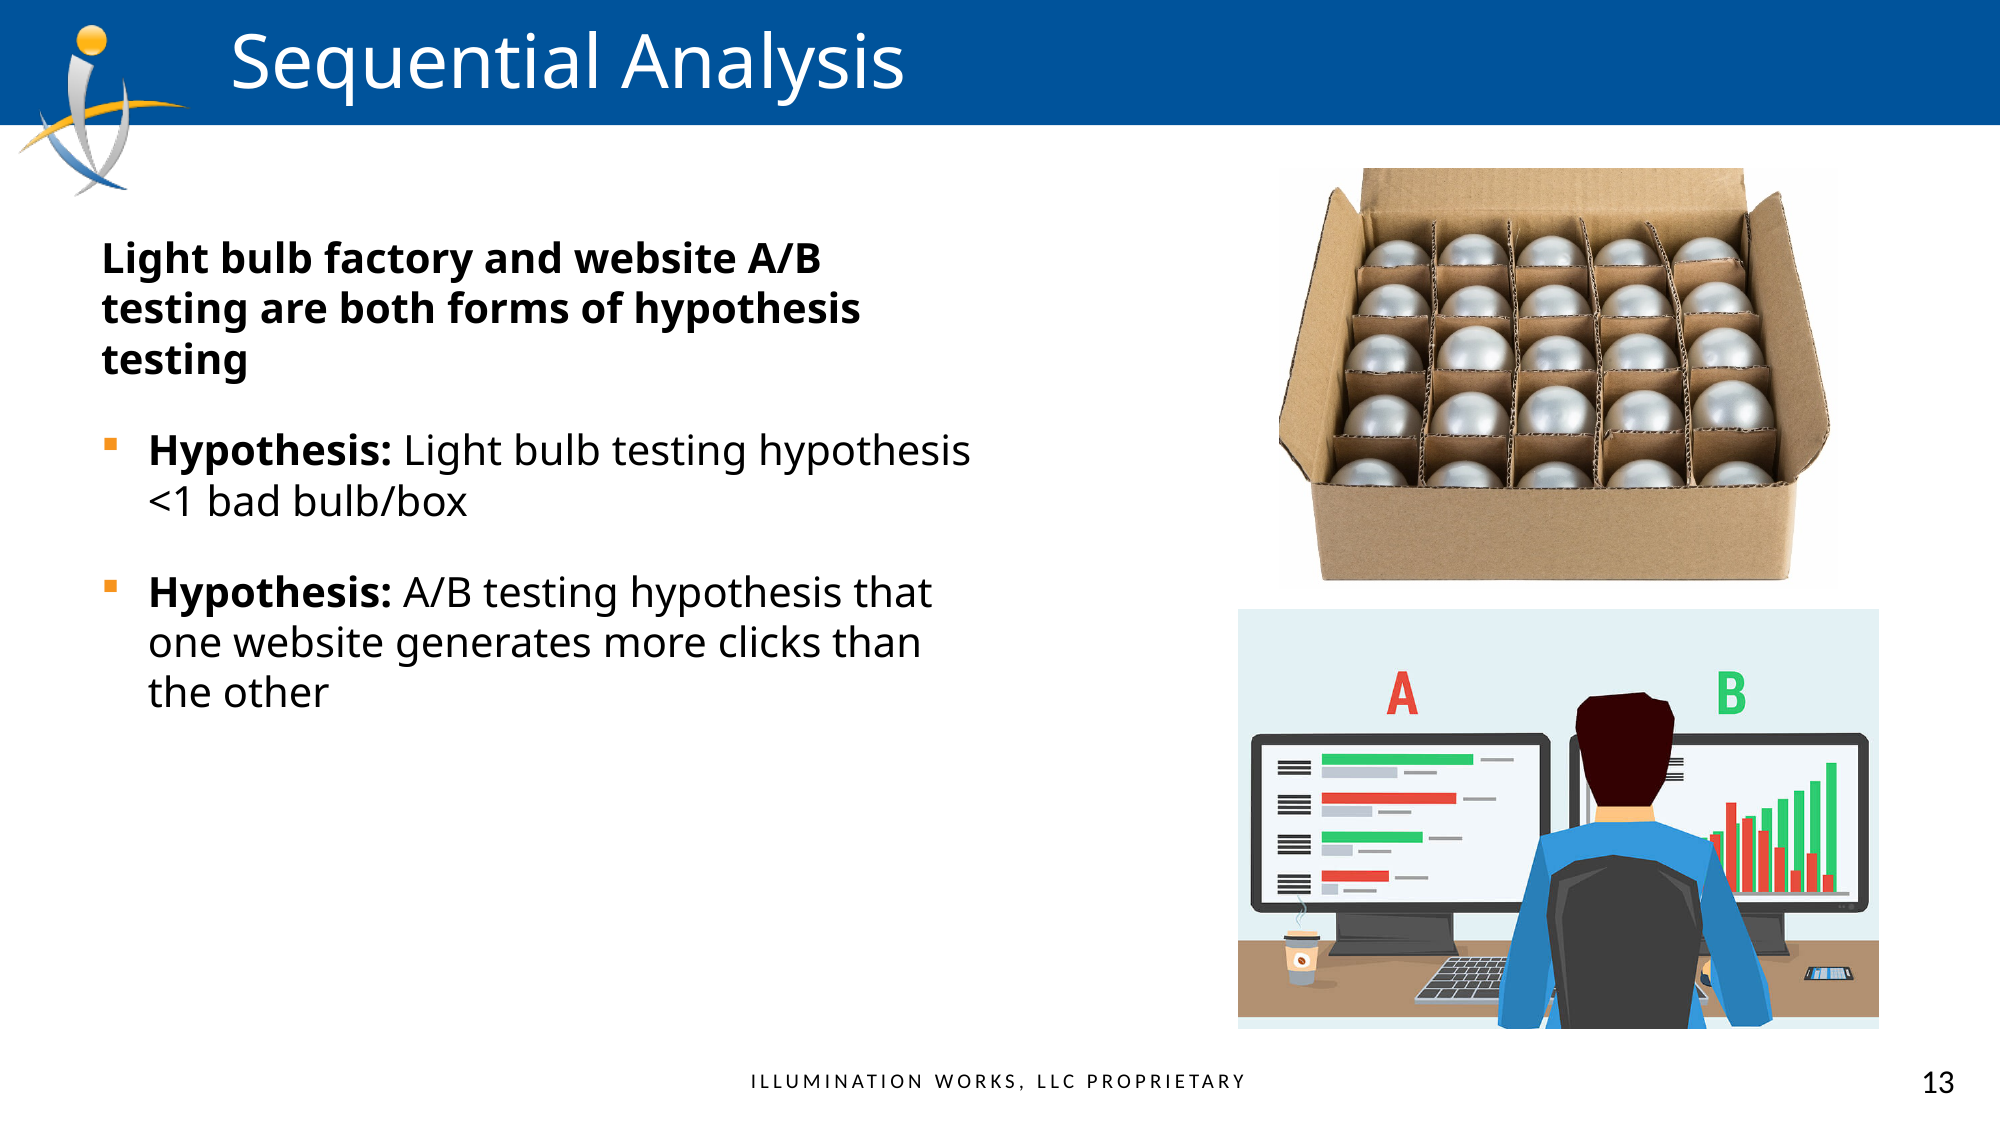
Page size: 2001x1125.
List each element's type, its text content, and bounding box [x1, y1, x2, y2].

slide_number 12 [1519, 1050, 1970, 1110]
picture [1238, 609, 1879, 1029]
picture [1279, 168, 1838, 589]
picture [0, 9, 204, 214]
title Sequential Analysis [215, 24, 1924, 105]
list Light bulb factory and website A/B testing are both forms of hypothesis testing Hypothesis: Light bulb testing hypothesis <1 bad bulb/box Hypothesis: A/B testing hypothesis that one website generates more clicks than the other [86, 224, 995, 1029]
